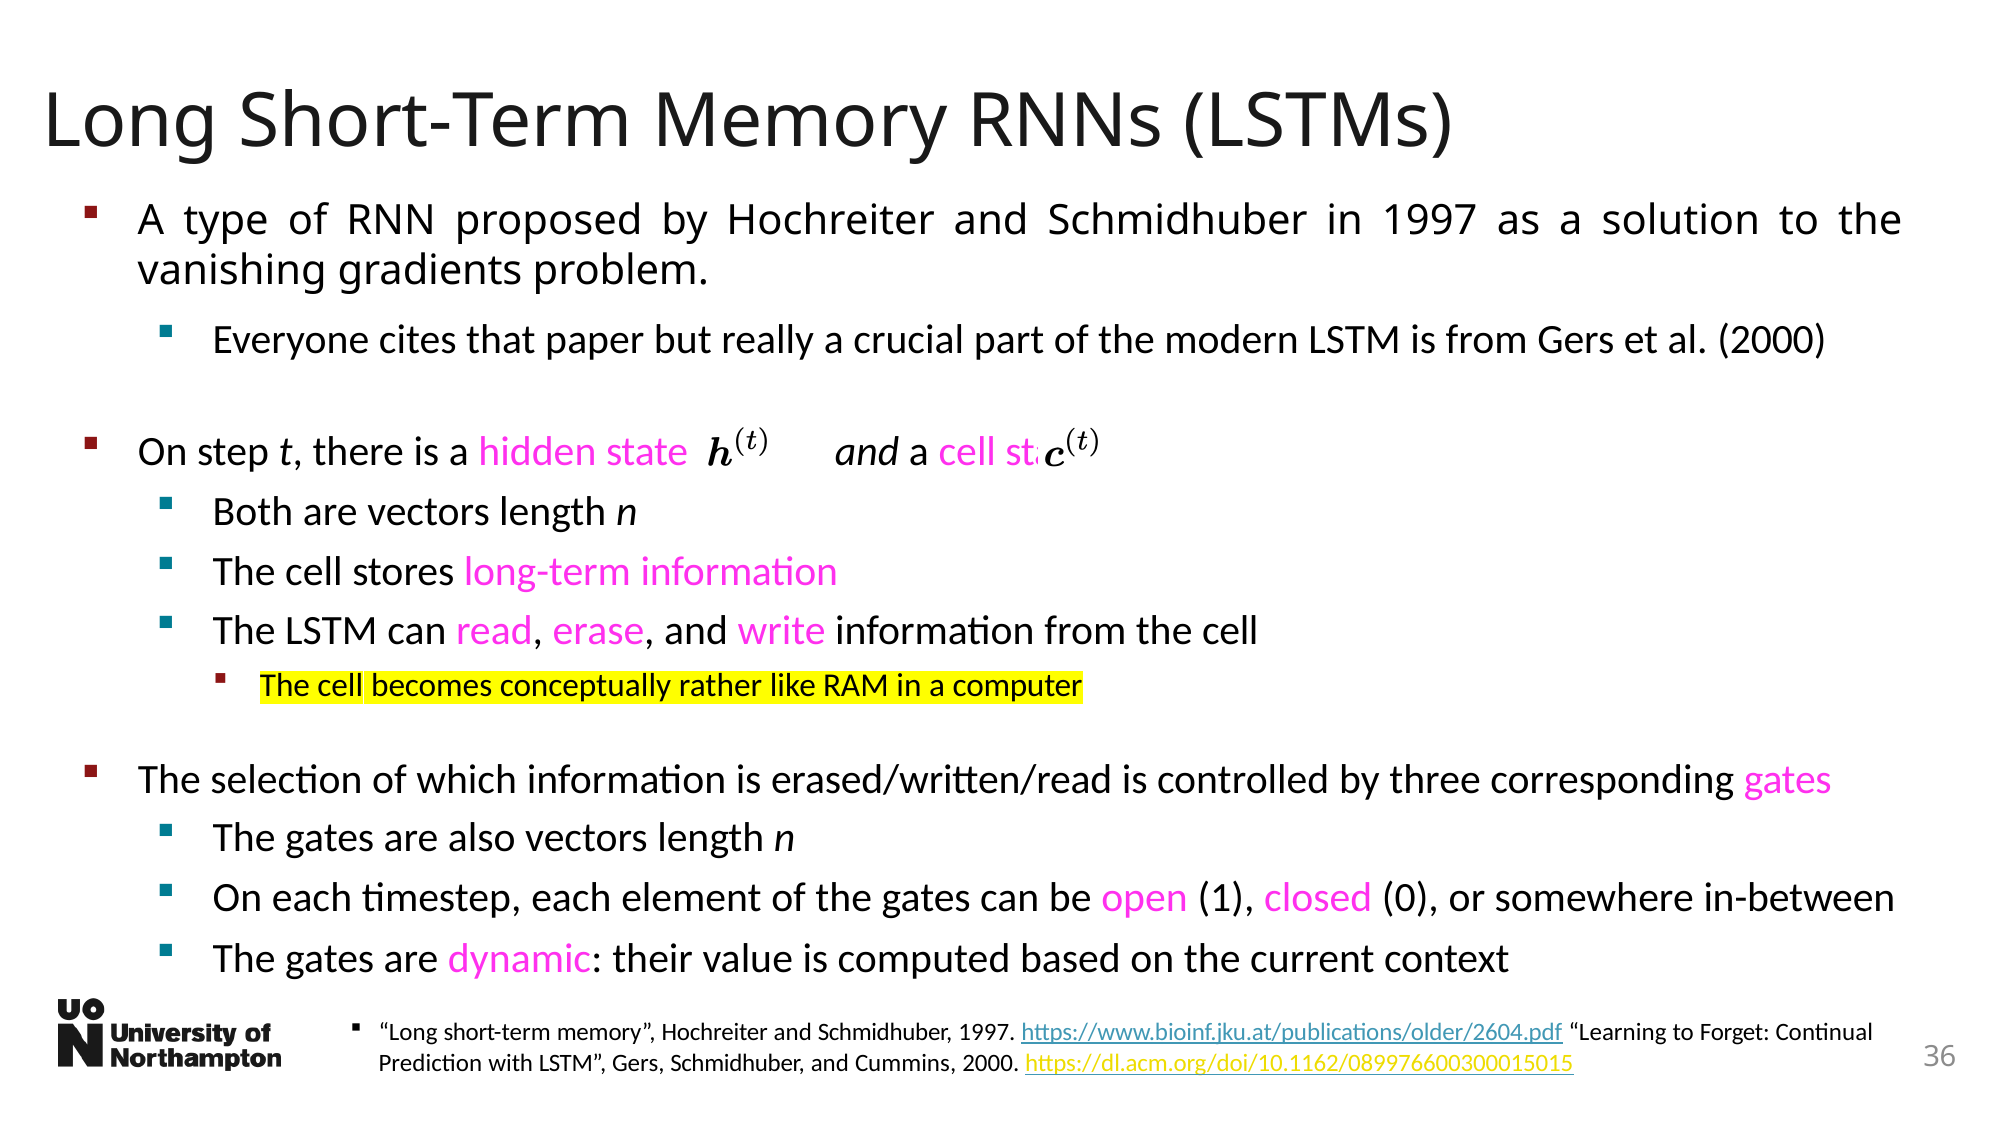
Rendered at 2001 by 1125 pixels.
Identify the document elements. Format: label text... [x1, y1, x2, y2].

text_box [699, 418, 774, 473]
text_box A type of RNN proposed by Hochreiter and Schmidhuber in 1997 as a solution to the vanishing gradients problem. Everyone cites that paper but really a crucial part of the modern LSTM is from Gers et al. (2000) On step t, there is a hidden state and a cell state Both are vectors length n The cell stores long-term information The LSTM can read, erase, and write information from the cell The cell becomes conceptually rather like RAM in a computer The selection of which information is erased/written/read is controlled by three corresponding gates The gates are also vectors length n On each timestep, each element of the gates can be open (1), closed (0), or somewhere in-between The gates are dynamic: their value is computed based on the current context “Long short-term memory”, Hochreiter and Schmidhuber, 1997. https://www.bioinf.jku.at/publications/older/2604.pdf “Learning to Forget: Continual Prediction with LSTM”, Gers, Schmidhuber, and Cummins, 2000. https://dl.acm.org/doi/10.1162/089976600300015015 [79, 190, 1904, 1077]
title Long Short-Term Memory RNNs (LSTMs) [39, 69, 1765, 260]
picture [58, 998, 79, 1071]
slide_number 36 [1743, 730, 1957, 1125]
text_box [1038, 421, 1103, 473]
